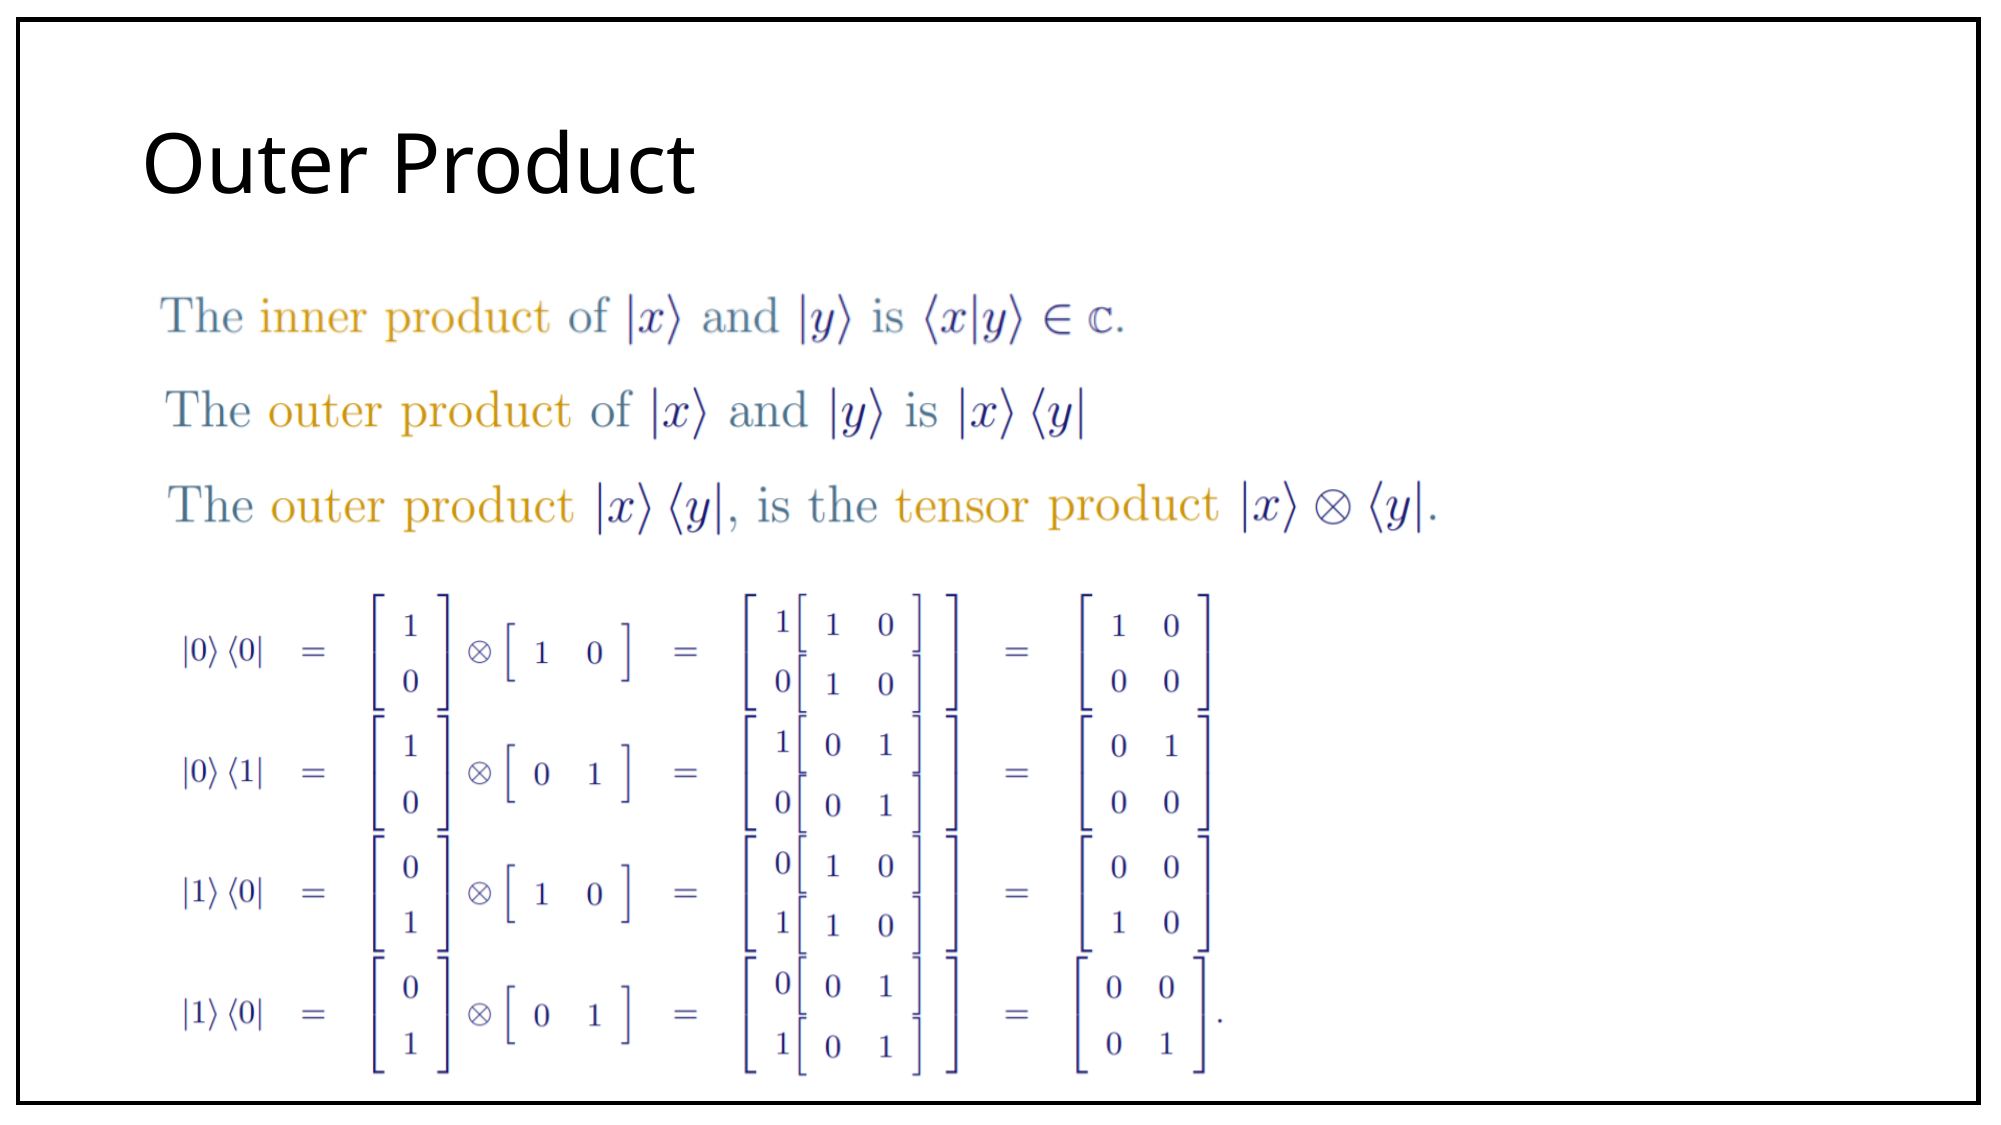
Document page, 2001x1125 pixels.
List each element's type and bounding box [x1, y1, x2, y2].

picture [144, 268, 1144, 355]
picture [144, 359, 1459, 550]
text_box [17, 19, 1980, 1104]
picture [156, 568, 1236, 1087]
